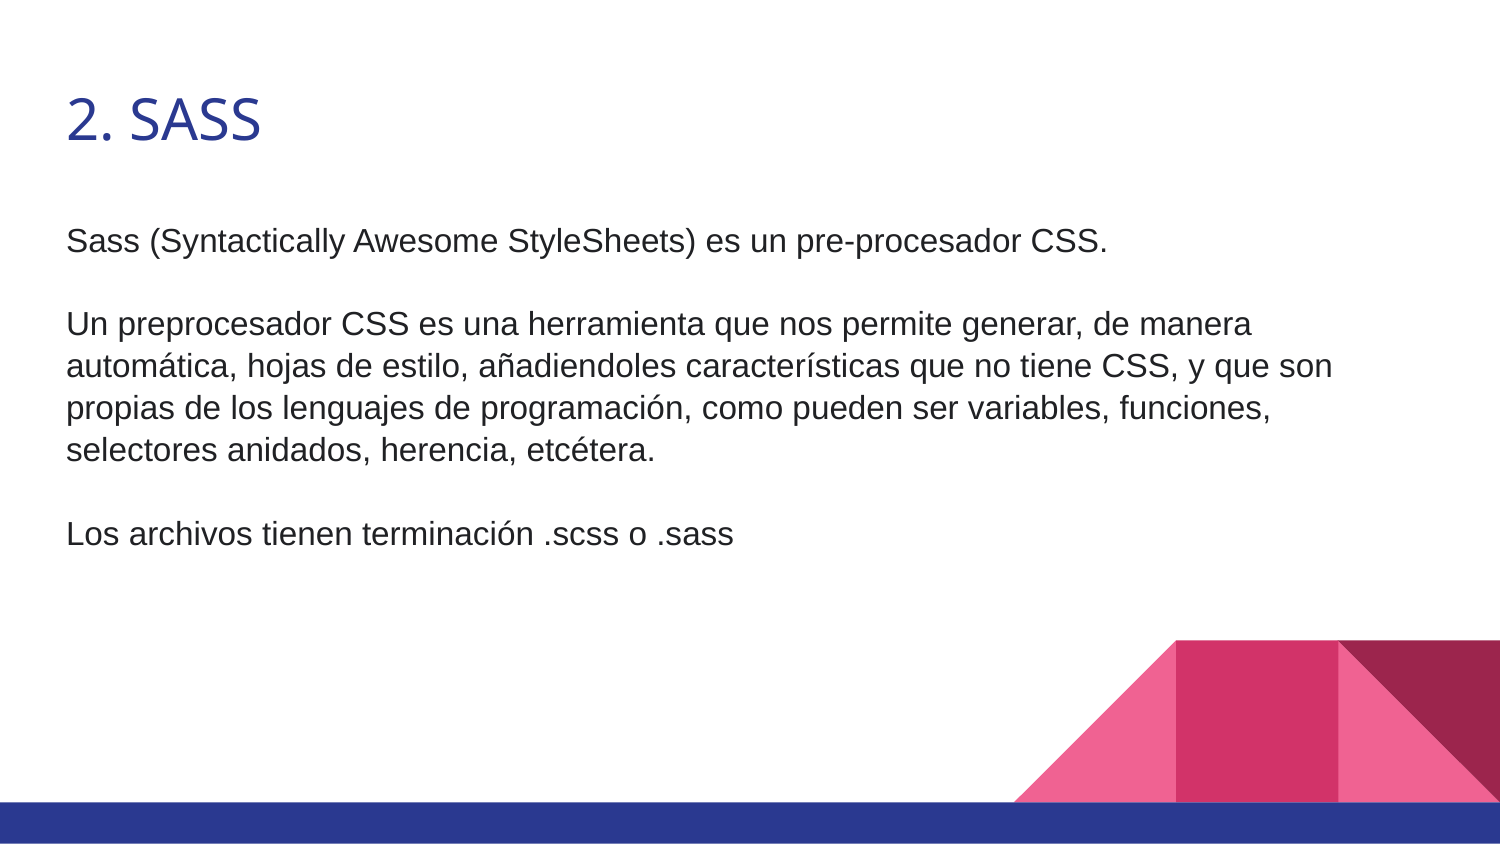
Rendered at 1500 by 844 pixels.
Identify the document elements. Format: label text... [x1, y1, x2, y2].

title 2. SASS [51, 67, 1449, 167]
list Sass (Syntactically Awesome StyleSheets) es un pre-procesador CSS. Un preprocesador CSS es una herramienta que nos permite generar, de manera automática, hojas de estilo, añadiendoles características que no tiene CSS, y que son propias de los lenguajes de programación, como pueden ser variables, funciones, selectores anidados, herencia, etcétera. Los archivos tienen terminación .scss o .sass [51, 201, 1449, 782]
